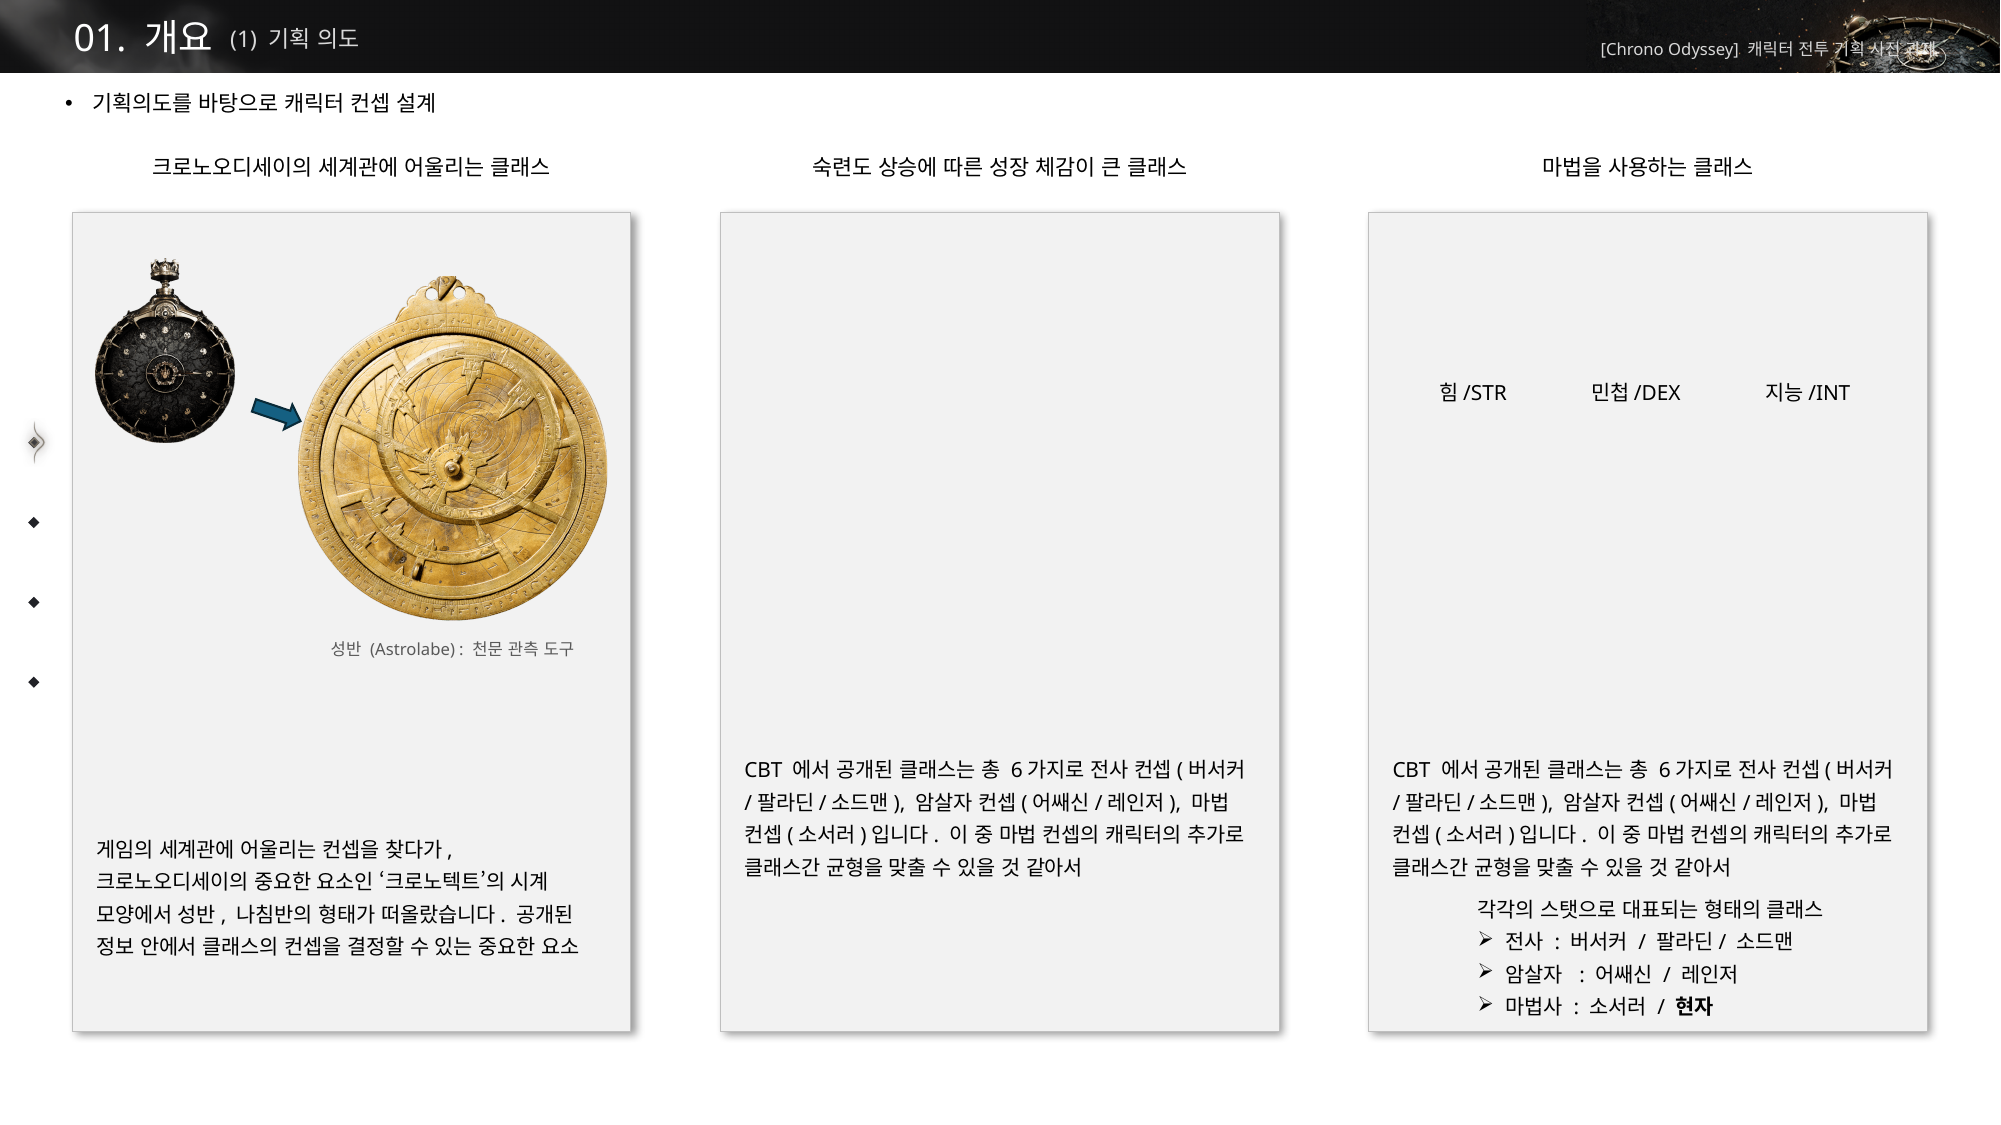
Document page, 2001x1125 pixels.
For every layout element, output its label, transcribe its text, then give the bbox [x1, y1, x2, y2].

text_box [719, 211, 1281, 1033]
text_box [1367, 211, 1929, 1033]
picture [94, 257, 235, 443]
text_box CBT 에서 공개된 클래스는 총 6가지로 전사 컨셉(버서커/팔라딘/소드맨), 암살자 컨셉(어쌔신/레인저), 마법 컨셉(소서러)입니다. 이 중 마법 컨셉의 캐릭터의 추가로 클래스간 균형을 맞출 수 있을 것 같아서 [720, 742, 1280, 887]
text_box 지능/INT [1765, 371, 1851, 412]
text_box 민첩/DEX [1591, 371, 1681, 412]
text_box CBT 에서 공개된 클래스는 총 6가지로 전사 컨셉(버서커/팔라딘/소드맨), 암살자 컨셉(어쌔신/레인저), 마법 컨셉(소서러)입니다. 이 중 마법 컨셉의 캐릭터의 추가로 클래스간 균형을 맞출 수 있을 것 같아서 [1368, 742, 1928, 887]
text_box 숙련도 상승에 따른 성장 체감이 큰 클래스 [812, 146, 1188, 188]
text_box [249, 397, 297, 433]
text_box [27, 468, 40, 689]
text_box 힘/STR [1439, 371, 1507, 412]
picture [17, 417, 56, 468]
picture [297, 275, 608, 622]
text_box 각각의 스탯으로 대표되는 형태의 클래스 전사 : 버서커 / 팔라딘/ 소드맨 암살자 : 어쌔신 / 레인저 마법사 : 소서러 / 현자 [1477, 887, 1824, 1027]
text_box 크로노오디세이의 세계관에 어울리는 클래스 [152, 146, 551, 188]
text_box 게임의 세계관에 어울리는 컨셉을 찾다가, 크로노오디세이의 중요한 요소인 ‘크로노텍트’의 시계 모양에서 성반, 나침반의 형태가 떠올랐습니다. 공개된 정보 안에서 클래스의 컨셉을 결정할 수 있는 중요한 요소 [72, 821, 632, 999]
text_box [71, 211, 633, 1033]
text_box 성반 (Astrolabe) : 천문 관측 도구 [330, 632, 575, 659]
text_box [0, 0, 2000, 74]
text_box 기획의도를 바탕으로 캐릭터 컨셉 설계 [64, 81, 437, 123]
text_box 마법을 사용하는 클래스 [1542, 146, 1755, 188]
